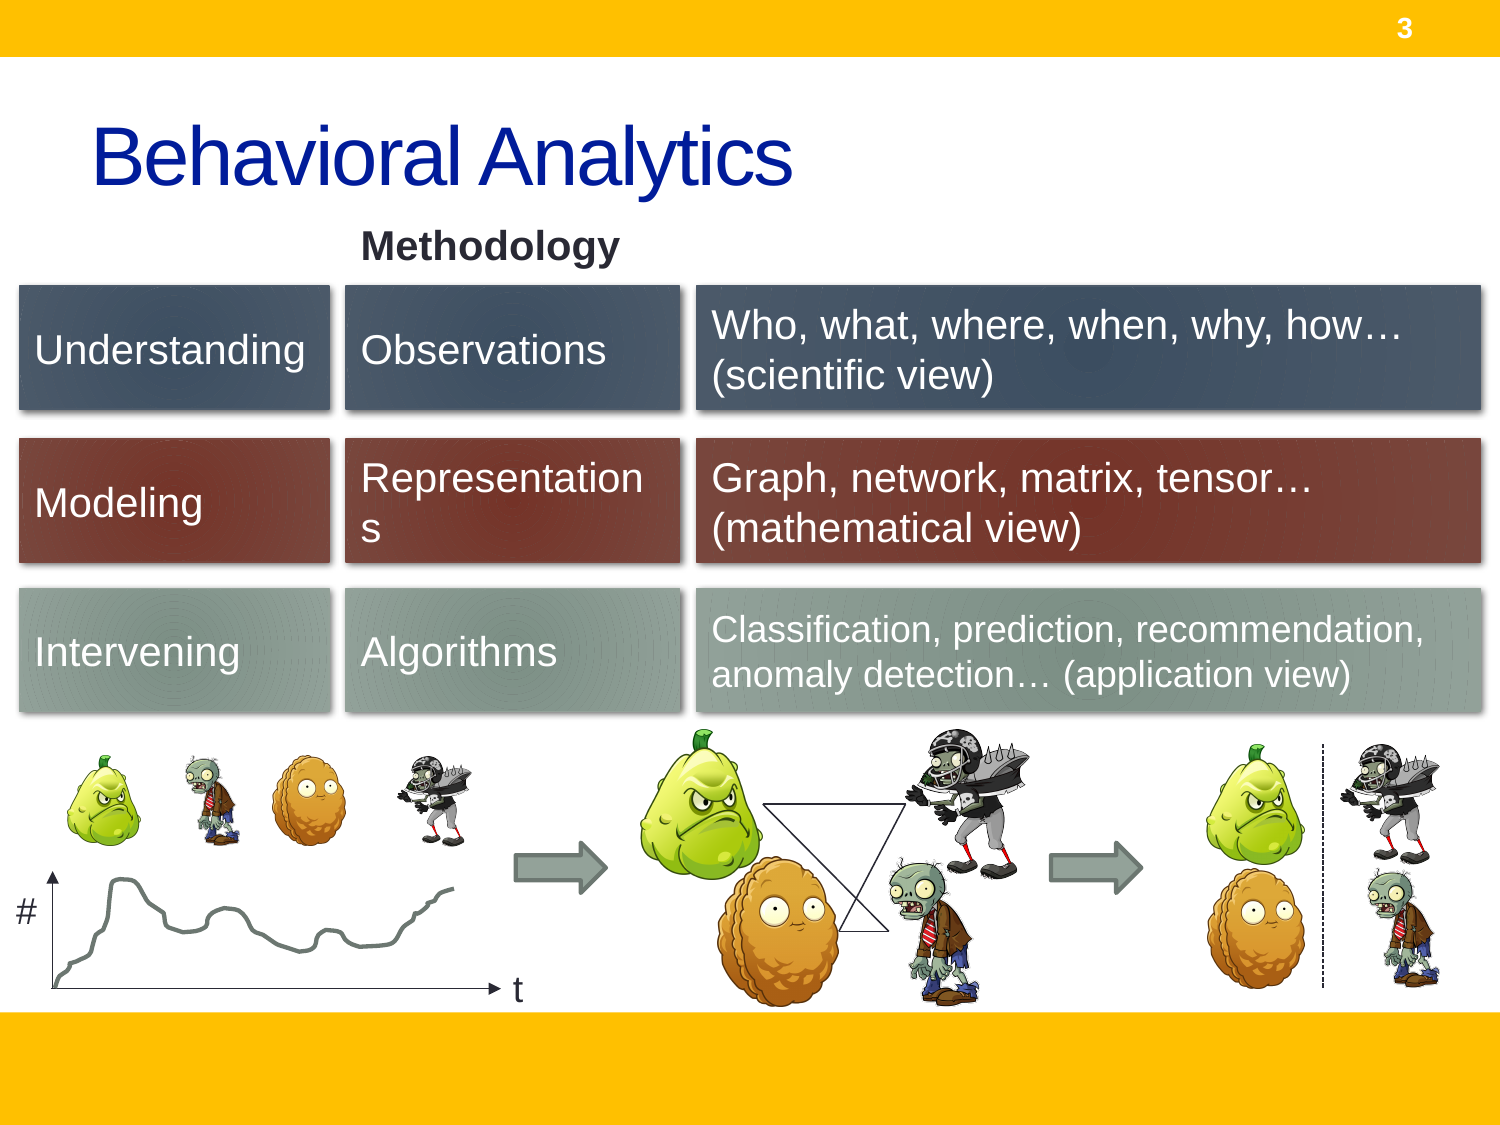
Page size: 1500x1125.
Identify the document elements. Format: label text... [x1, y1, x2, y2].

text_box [762, 803, 838, 932]
text_box Observations [345, 308, 680, 410]
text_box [838, 803, 906, 932]
picture [66, 755, 141, 846]
text_box t [498, 957, 539, 1018]
text_box [1048, 840, 1144, 895]
text_box Graph, network, matrix, tensor… (mathematical view) [696, 438, 1481, 563]
text_box Classification, prediction, recommendation, anomaly detection… (application view) [696, 588, 1481, 712]
text_box [61, 876, 455, 985]
text_box # [1, 879, 49, 940]
picture [1366, 867, 1441, 988]
picture [640, 728, 840, 1007]
text_box Understanding [19, 285, 330, 410]
text_box Methodology [344, 181, 682, 308]
picture [1340, 744, 1441, 865]
picture [888, 728, 1030, 1007]
title Behavioral Analytics [75, 71, 1425, 234]
picture [1206, 743, 1305, 865]
text_box Intervening [19, 588, 330, 712]
text_box Algorithms [345, 588, 680, 712]
text_box Representations [345, 438, 680, 563]
slide_number 3 [1381, 0, 1500, 55]
text_box [513, 840, 609, 895]
picture [272, 755, 346, 846]
text_box Modeling [19, 438, 330, 563]
text_box Who, what, where, when, why, how… (scientific view) [696, 285, 1481, 410]
picture [1206, 868, 1305, 989]
picture [185, 755, 241, 846]
picture [396, 756, 472, 847]
